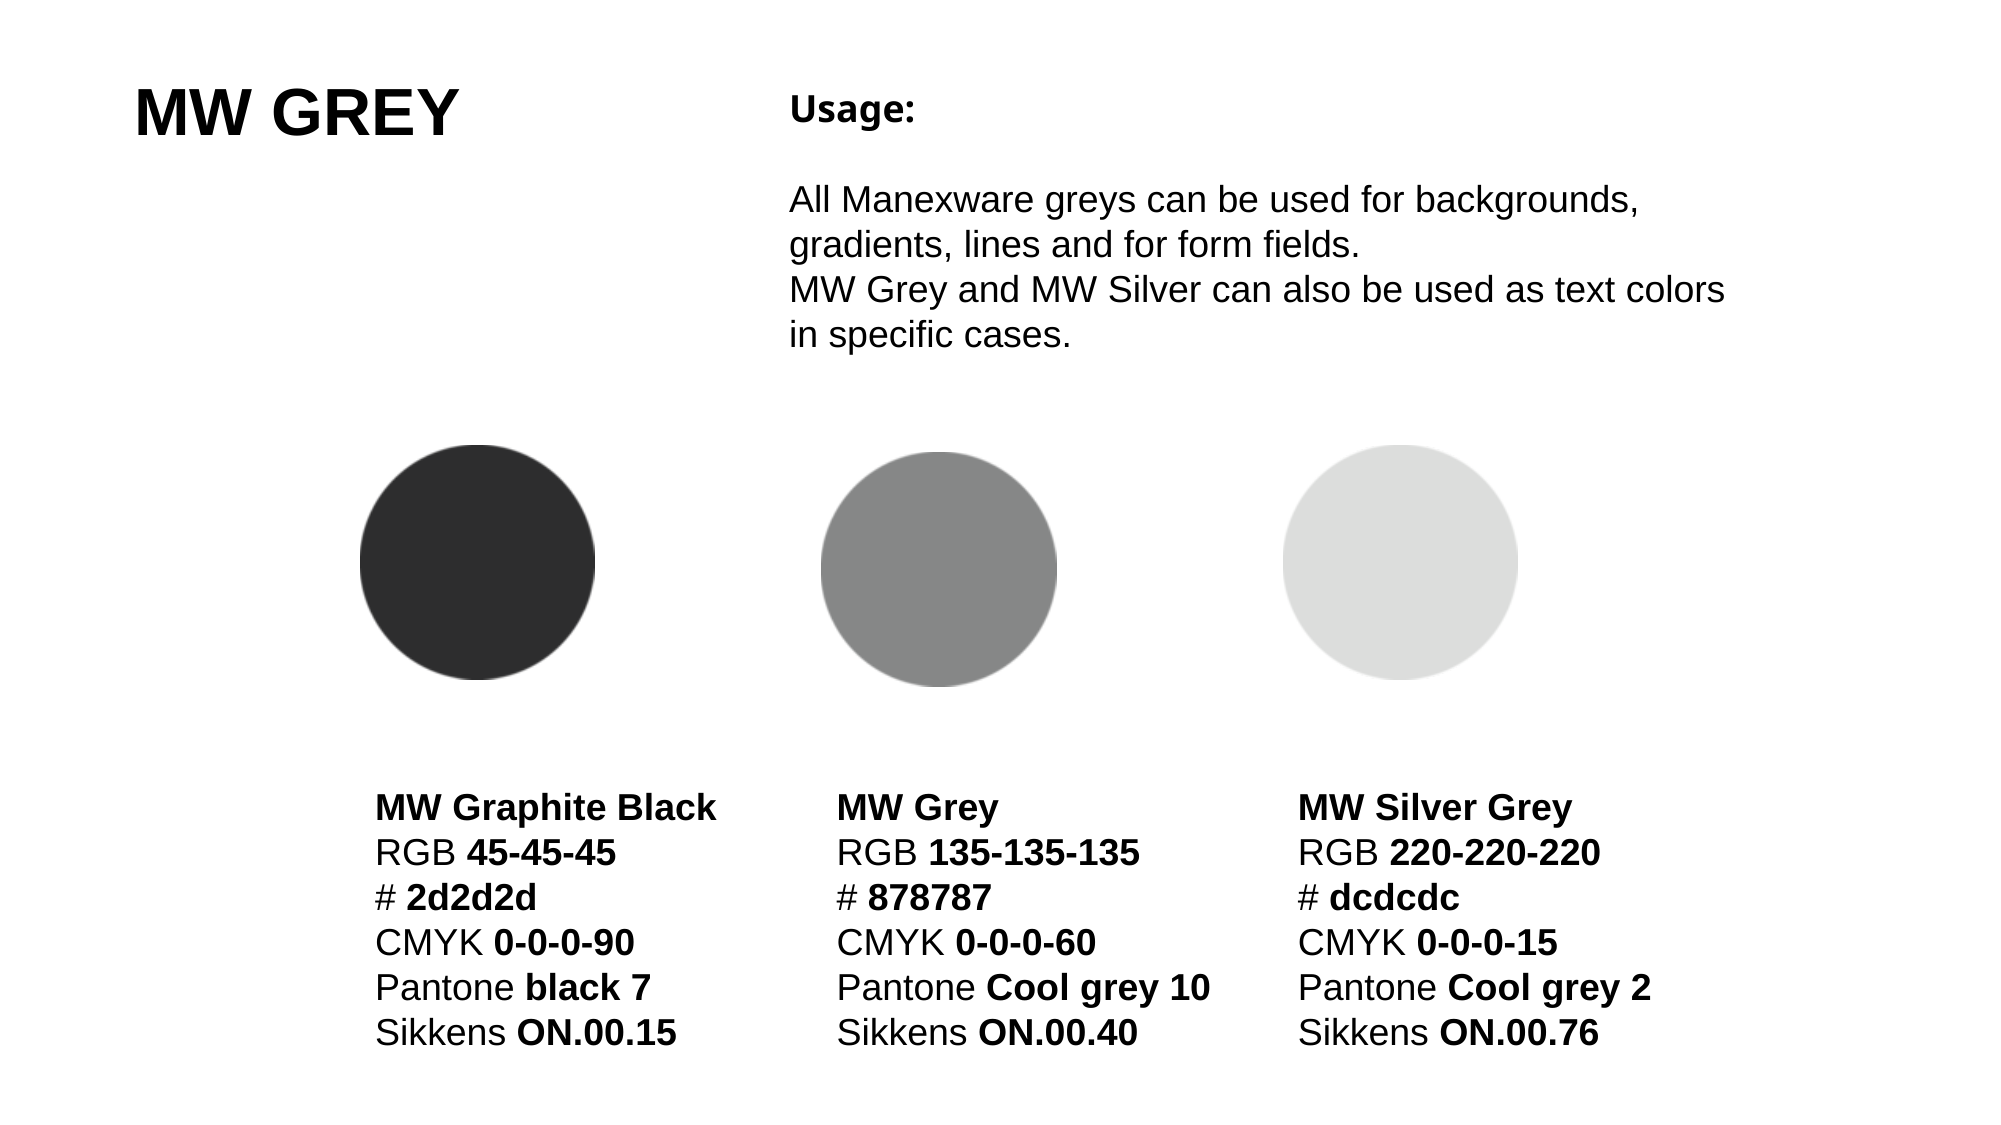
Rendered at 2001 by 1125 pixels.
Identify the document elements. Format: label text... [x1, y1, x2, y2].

text_box MW Silver Grey RGB 220-220-220 # dcdcdc CMYK 0-0-0-15 Pantone Cool grey 2 Sikkens ON.00.76 [1283, 775, 1679, 1061]
text_box Usage: All Manexware greys can be used for backgrounds, gradients, lines and for form fields. MW Grey and MW Silver can also be used as text colors in specific cases. [774, 78, 1775, 363]
text_box MW Graphite Black RGB 45-45-45 # 2d2d2d CMYK 0-0-0-90 Pantone black 7 Sikkens ON.00.15 [360, 775, 757, 1061]
picture [821, 452, 1057, 688]
picture [1283, 445, 1518, 680]
picture [360, 445, 595, 680]
text_box MW GREY [119, 61, 476, 156]
text_box MW Grey RGB 135-135-135 # 878787 CMYK 0-0-0-60 Pantone Cool grey 10 Sikkens ON.00.40 [821, 775, 1247, 1061]
